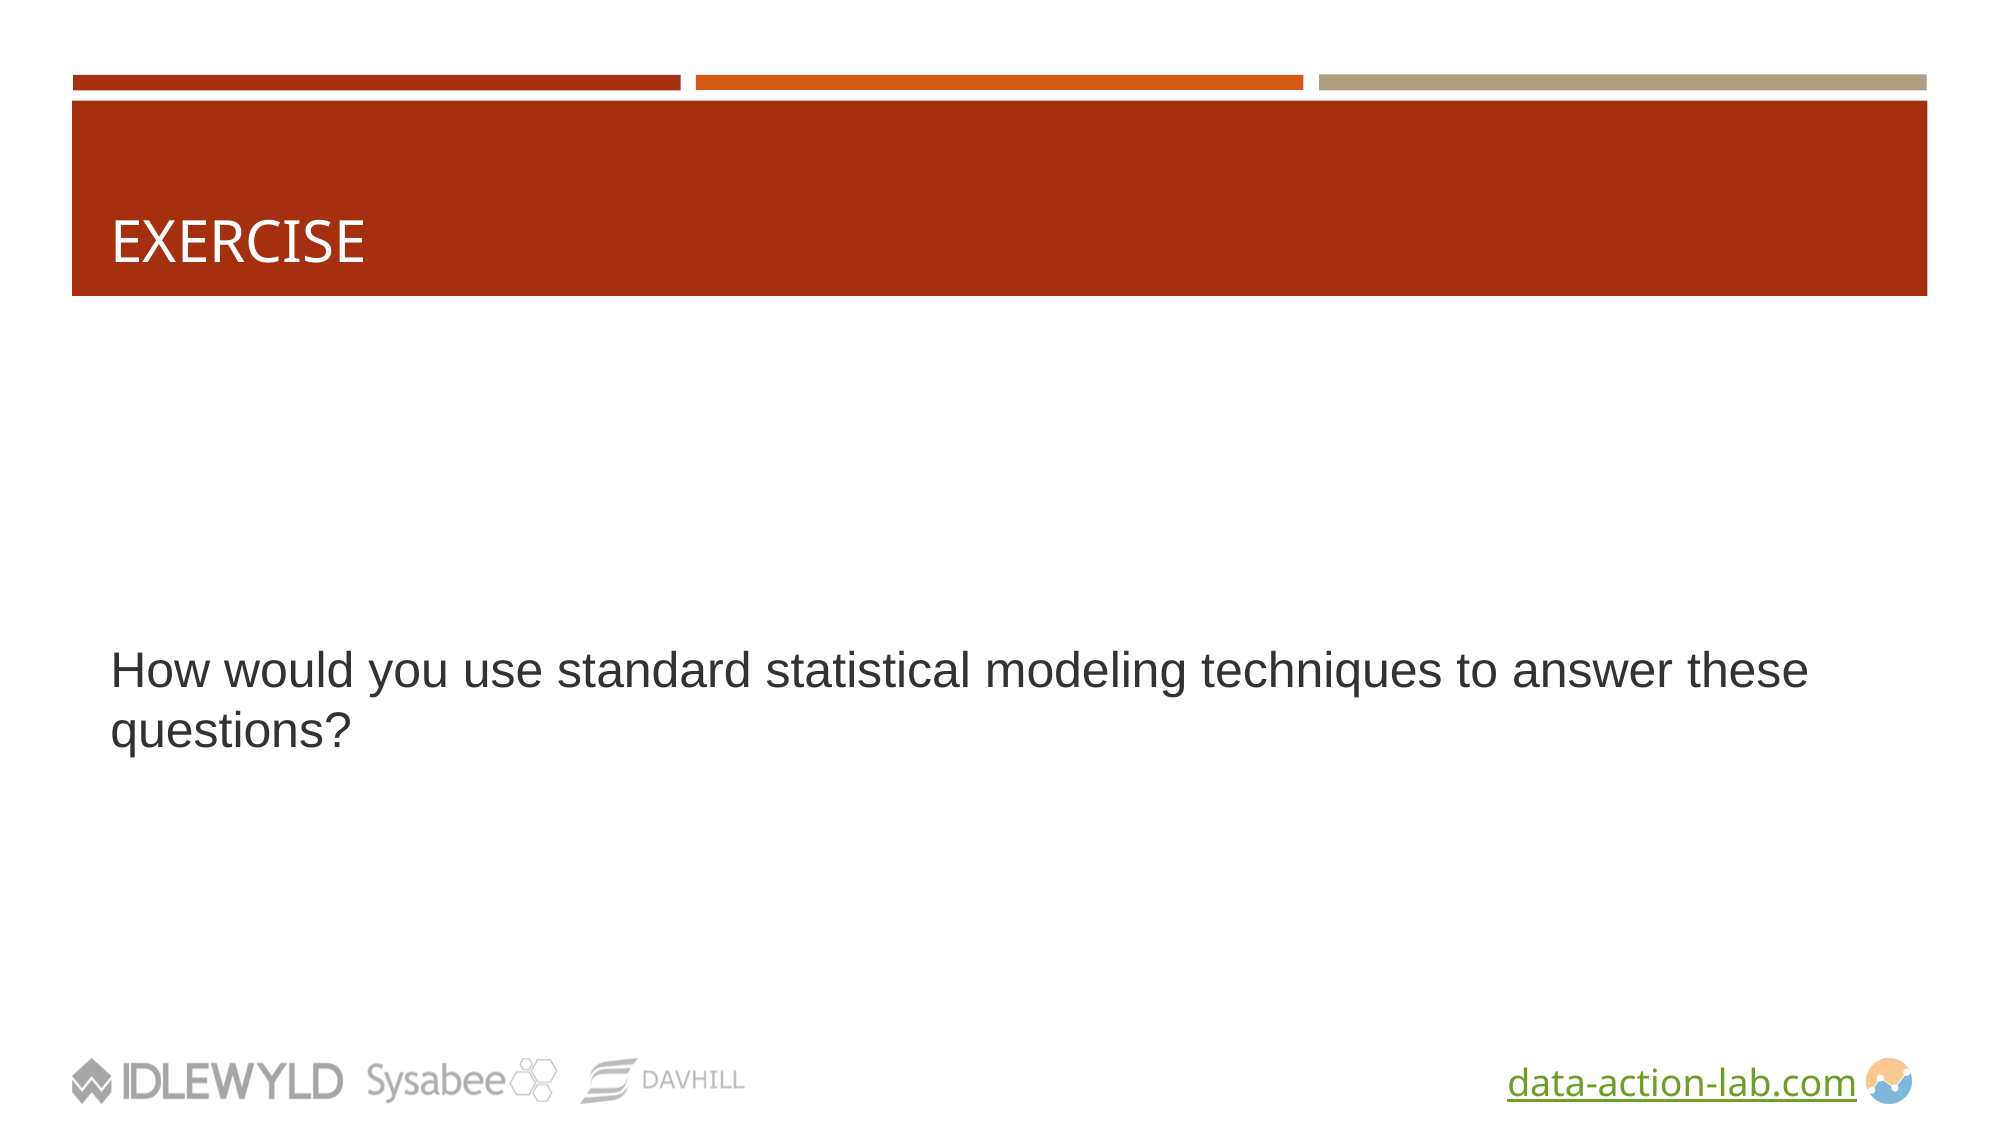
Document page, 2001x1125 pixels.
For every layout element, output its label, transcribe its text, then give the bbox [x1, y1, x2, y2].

list How would you use standard statistical modeling techniques to answer these questions? [95, 357, 1905, 1037]
picture [72, 1058, 745, 1104]
title EXERCISE [95, 115, 1905, 282]
